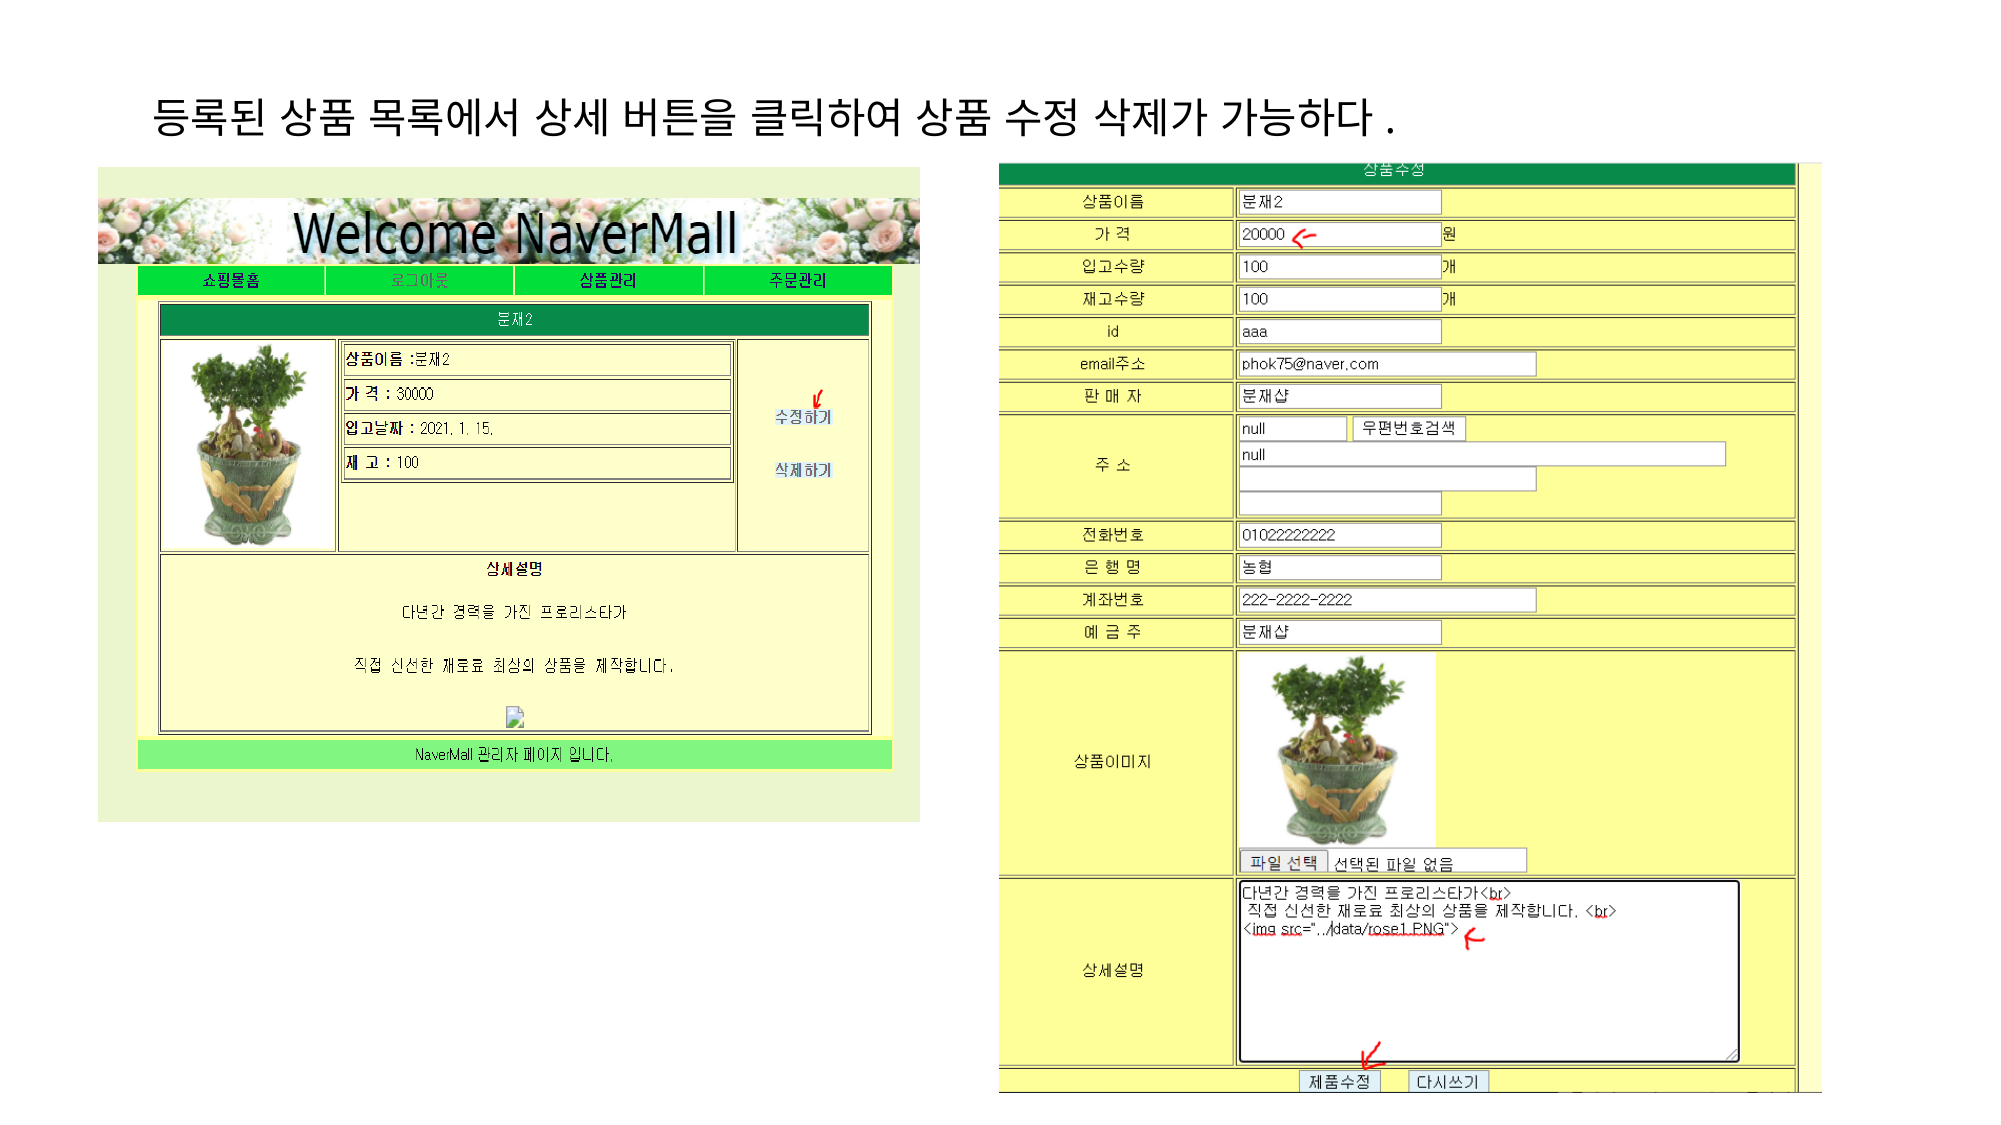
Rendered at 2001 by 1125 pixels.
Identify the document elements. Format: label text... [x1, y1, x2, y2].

title 등록된 상품 목록에서 상세 버튼을 클릭하여 상품 수정 삭제가 가능하다. [137, 59, 1863, 227]
picture [98, 167, 920, 822]
picture [999, 151, 1822, 1093]
